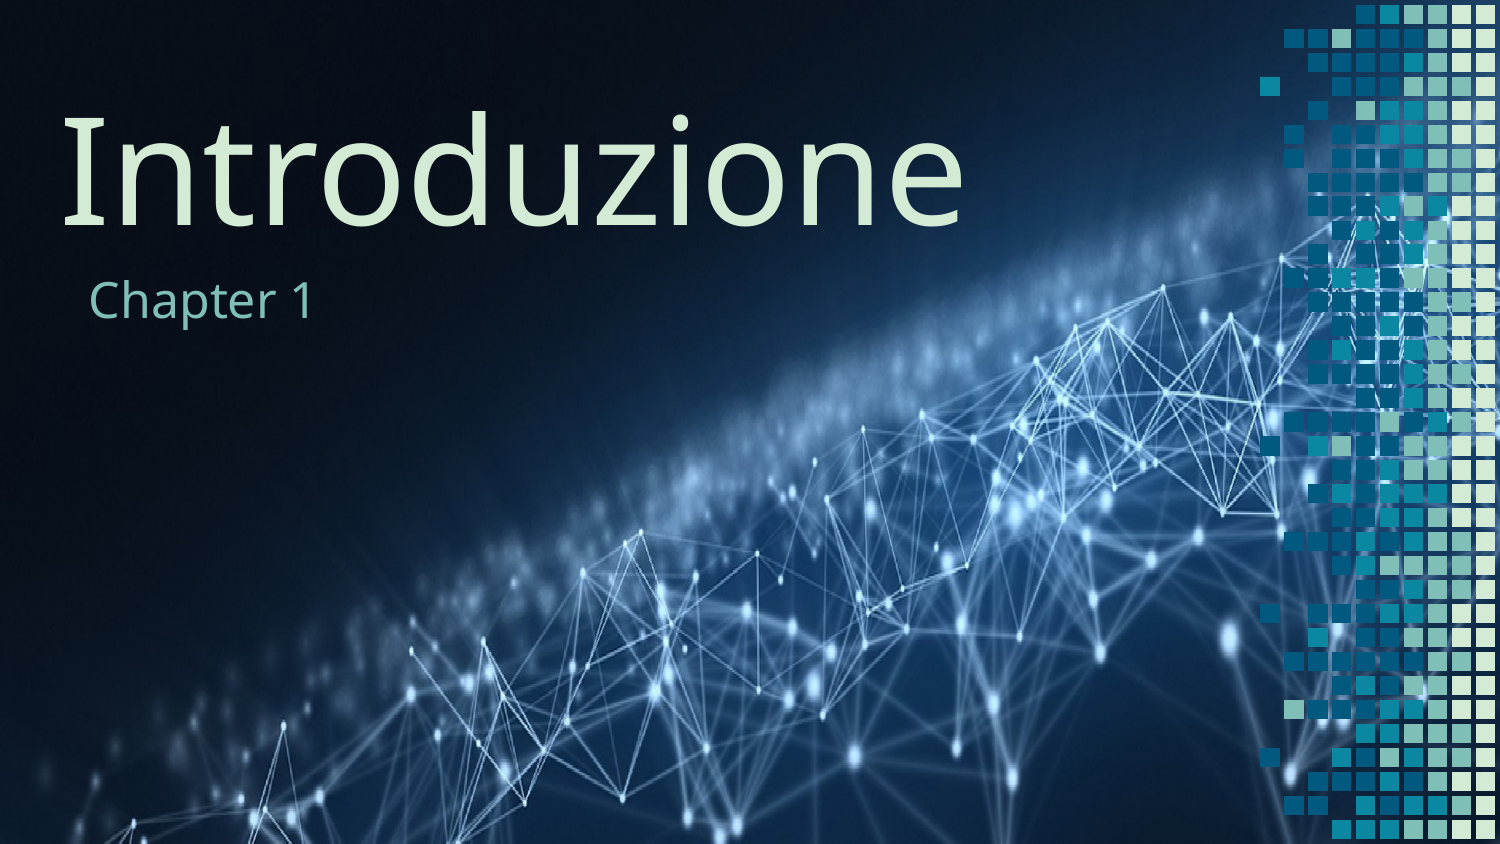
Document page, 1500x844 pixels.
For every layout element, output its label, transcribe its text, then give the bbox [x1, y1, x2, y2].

title Introduzione [44, 32, 1190, 271]
subtitle Chapter 1 [73, 253, 335, 346]
